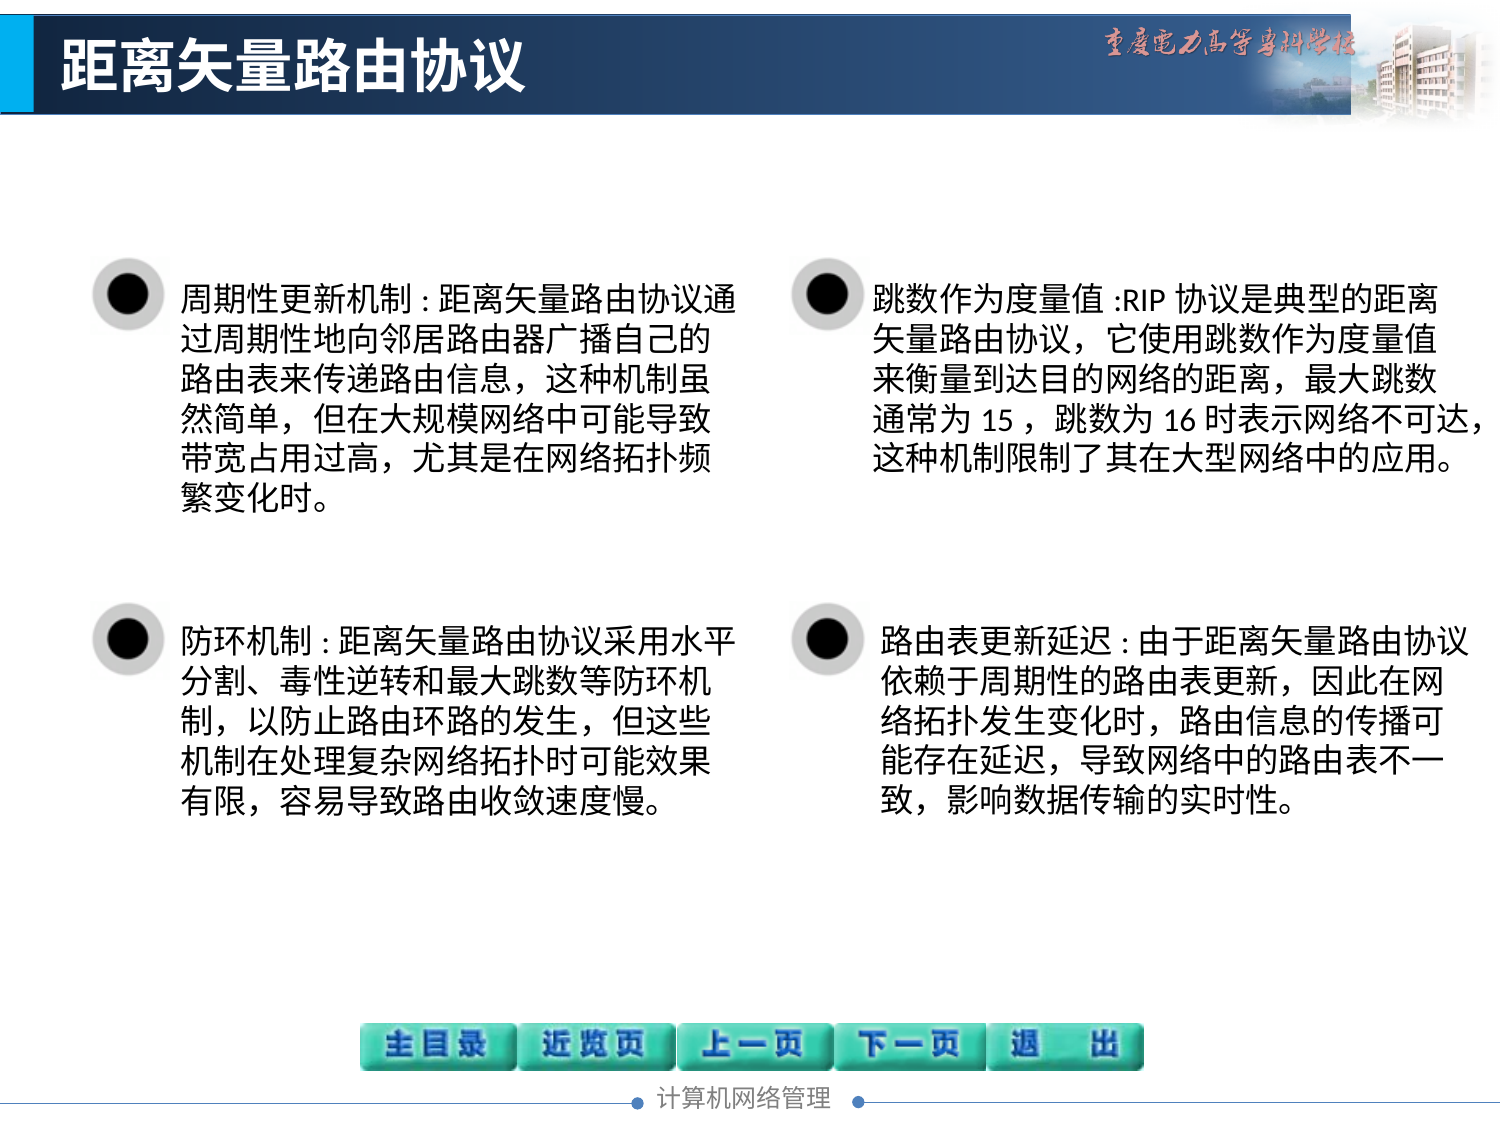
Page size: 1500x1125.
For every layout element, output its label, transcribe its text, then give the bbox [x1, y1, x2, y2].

text_box 动态路由协议应用与优化 [1351, 49, 1451, 85]
text_box 路由表更新延迟:由于距离矢量路由协议 依赖于周期性的路由表更新，因此在网 络拓扑发生变化时，路由信息的传播可 能存在延迟，导致网络中的路由表不一 致，影响数据传输的实时性。 [865, 612, 1486, 827]
text_box 防环机制:距离矢量路由协议采用水平 分割、毒性逆转和最大跳数等防环机 制，以防止路由环路的发生，但这些 机制在处理复杂网络拓扑时可能效果 有限，容易导致路由收敛速度慢。 [165, 612, 753, 828]
picture [360, 1023, 676, 1071]
picture [90, 601, 170, 680]
text_box 周期性更新机制:距离矢量路由协议通 过周期性地向邻居路由器广播自己的 路由表来传递路由信息，这种机制虽 然简单，但在大规模网络中可能导致 带宽占用过高，尤其是在网络拓扑频 繁变化时。 [165, 270, 753, 525]
text_box 故障处理 [1351, 56, 1441, 78]
text_box 配置路由器间的邻居关系，确保路由信 息能够正确传播。 [1351, 52, 1447, 82]
picture [789, 256, 870, 335]
picture [677, 1023, 1144, 1071]
text_box 距离矢量路由协议 [45, 21, 542, 107]
text_box 跳数作为度量值:RIP协议是典型的距离 矢量路由协议，它使用跳数作为度量值 来衡量到达目的网络的距离，最大跳数 通常为15，跳数为16时表示网络不可达， 这种机制限制了其在大型网络中的应用。 [857, 270, 1500, 485]
picture [789, 601, 870, 680]
picture [90, 256, 170, 335]
picture [1084, 15, 1374, 86]
